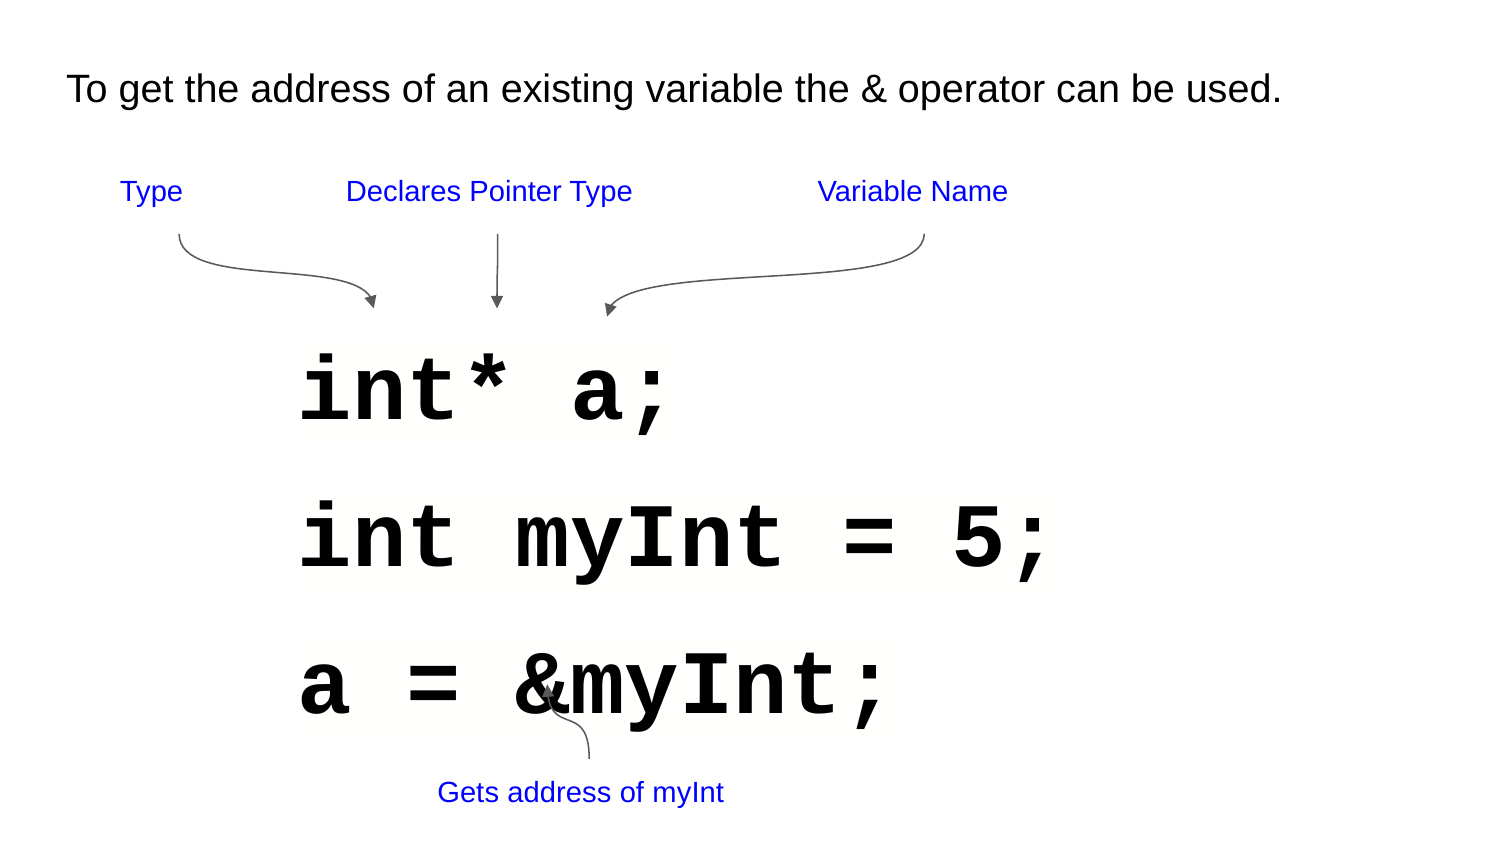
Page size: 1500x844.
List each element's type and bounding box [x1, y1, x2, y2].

text_box [104, 116, 1362, 463]
text_box [330, 157, 665, 234]
text_box [520, 608, 574, 685]
text_box [422, 758, 757, 835]
title [51, 48, 1449, 140]
text_box [530, 700, 606, 743]
